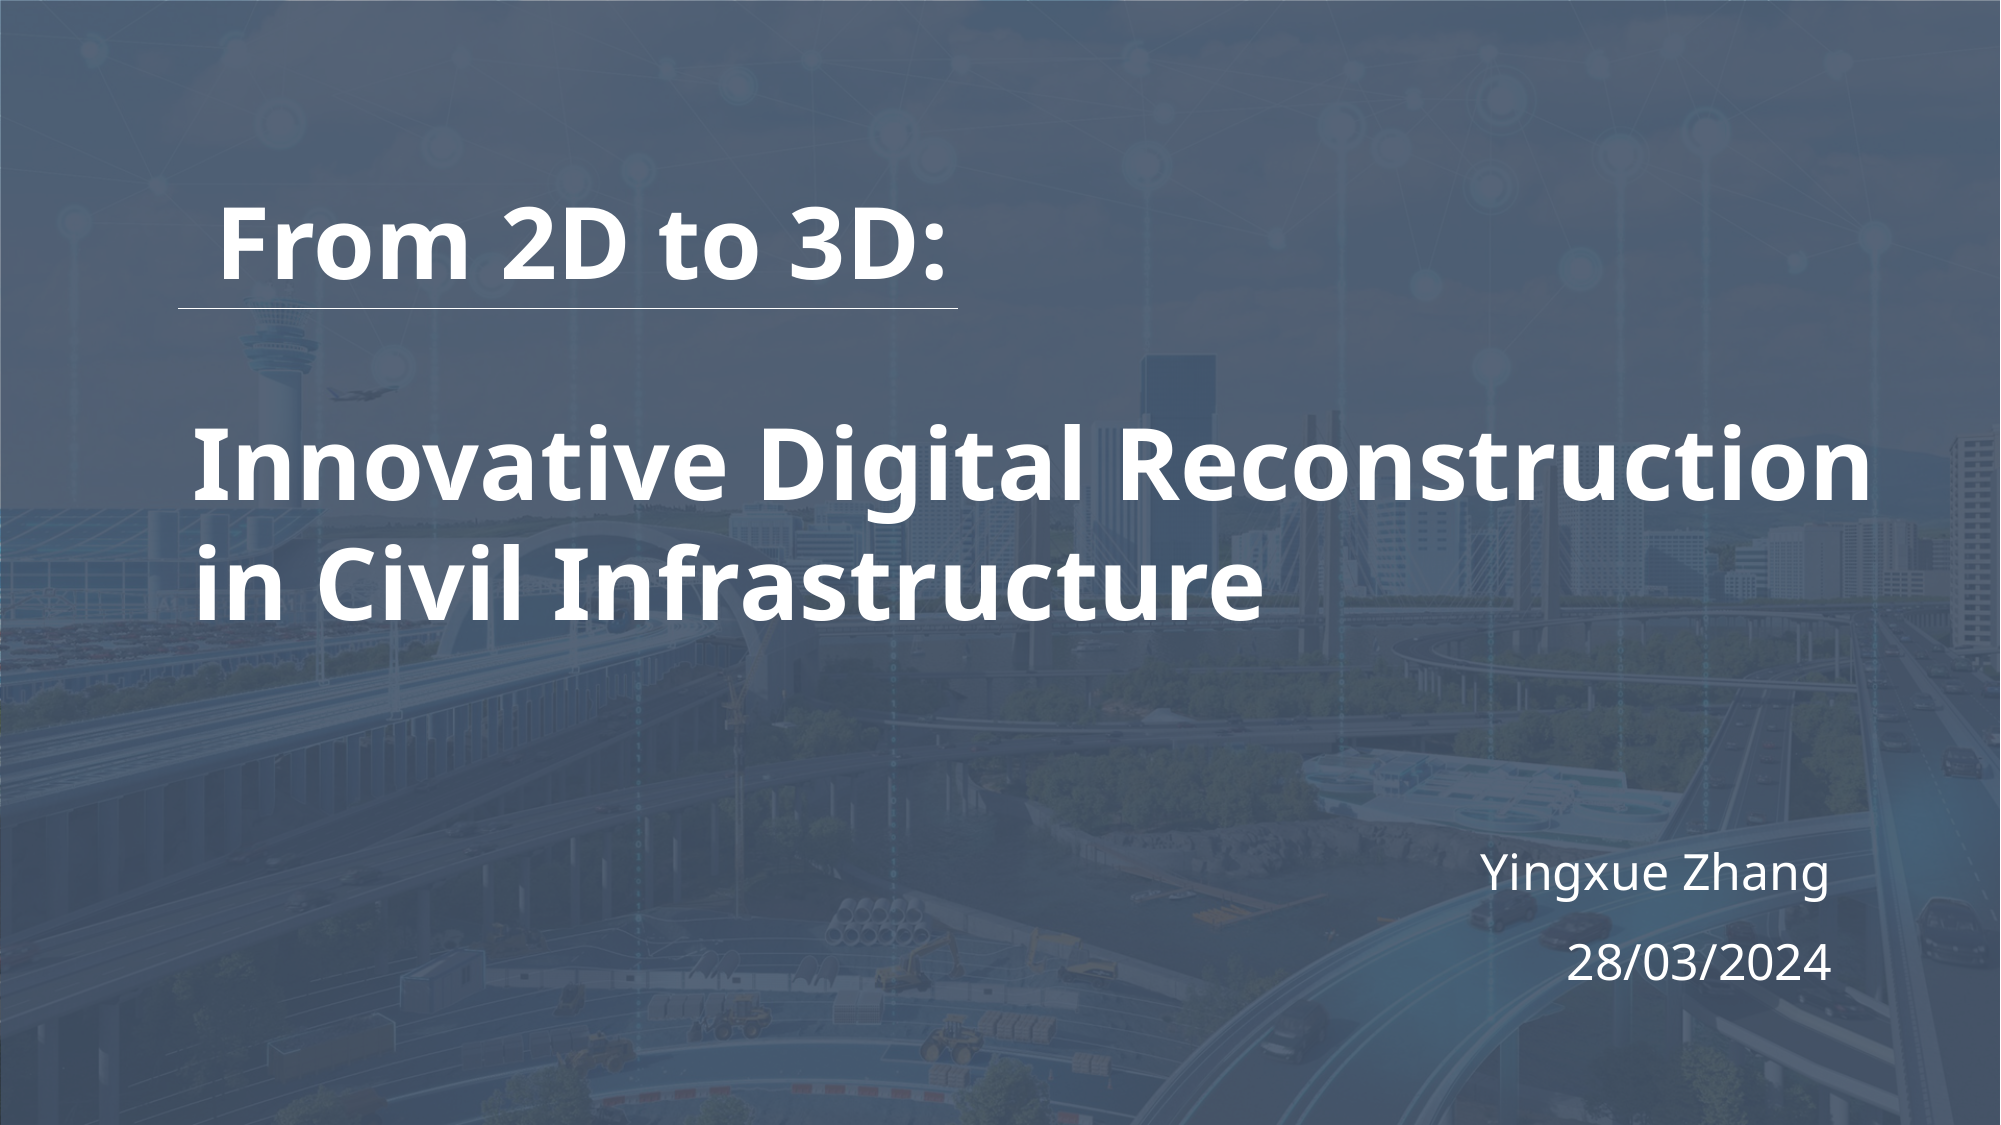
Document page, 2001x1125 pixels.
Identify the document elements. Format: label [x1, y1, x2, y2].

text_box [177, 171, 1014, 309]
text_box [0, 0, 2000, 1125]
